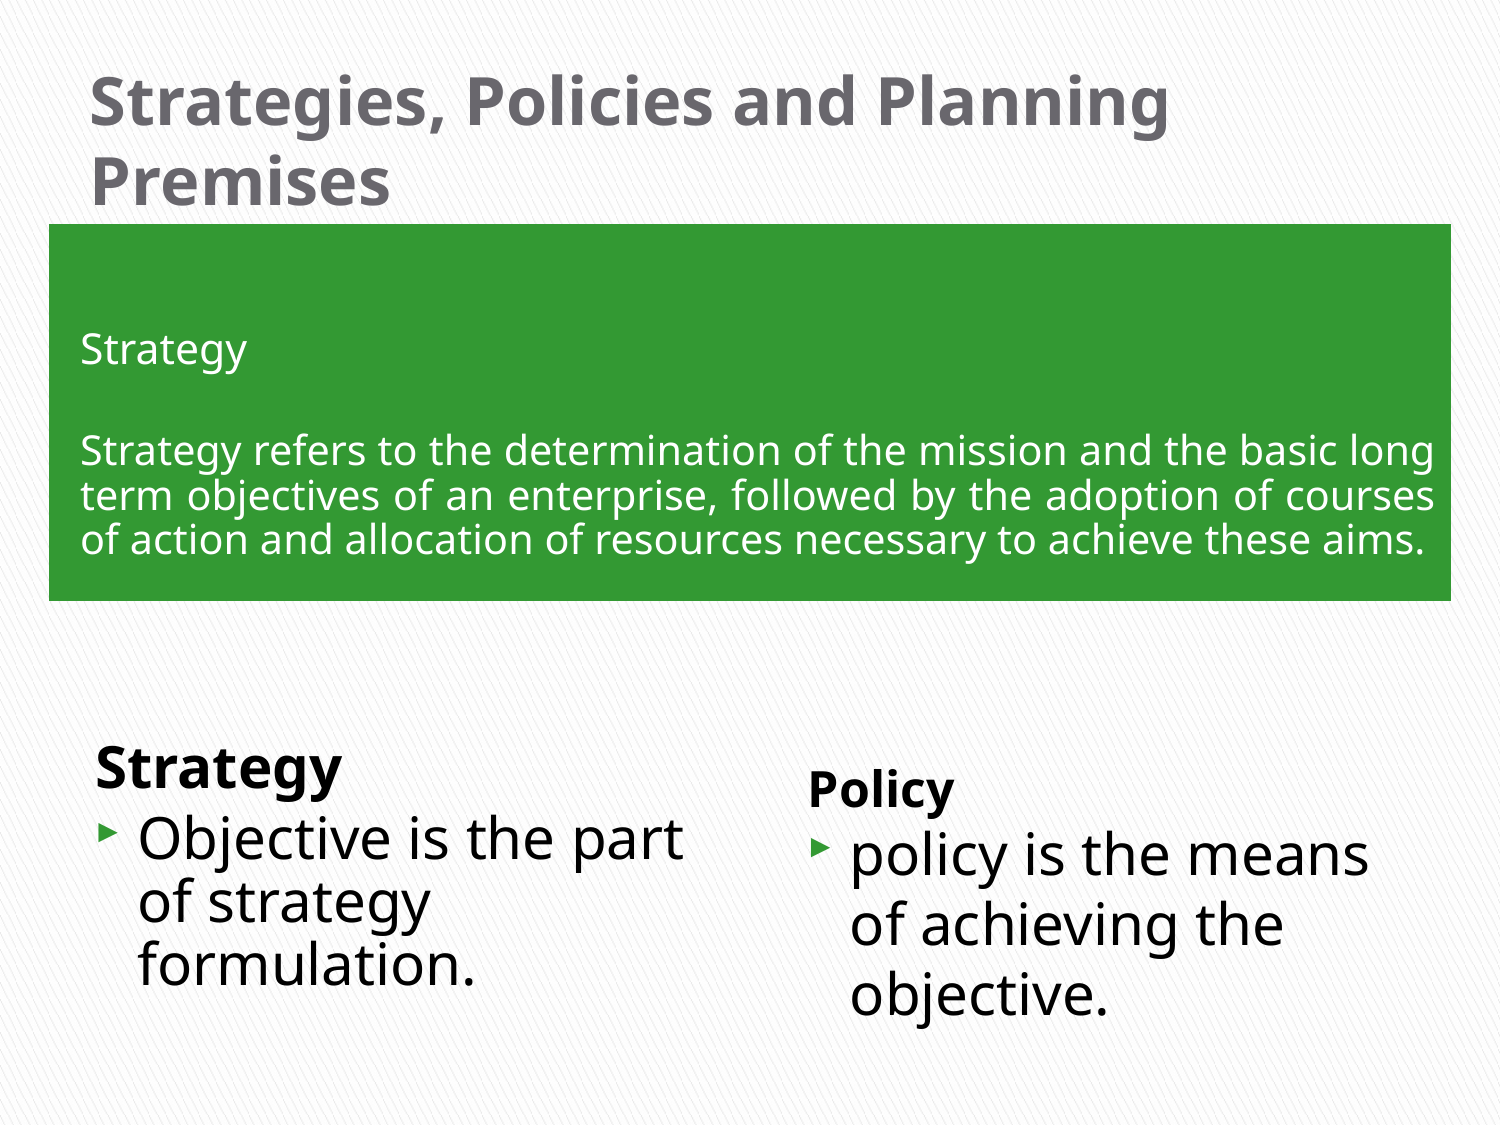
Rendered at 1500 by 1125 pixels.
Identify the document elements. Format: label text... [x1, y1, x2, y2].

list Policy policy is the means of achieving the objective. [774, 750, 1438, 1095]
list Strategy Objective is the part of strategy formulation. [62, 730, 726, 1050]
list Strategy Strategy refers to the determination of the mission and the basic long term objectives of an enterprise, followed by the adoption of courses of action and allocation of resources necessary to achieve these aims. [49, 224, 1451, 601]
title Strategies, Policies and Planning Premises [75, 44, 1425, 224]
